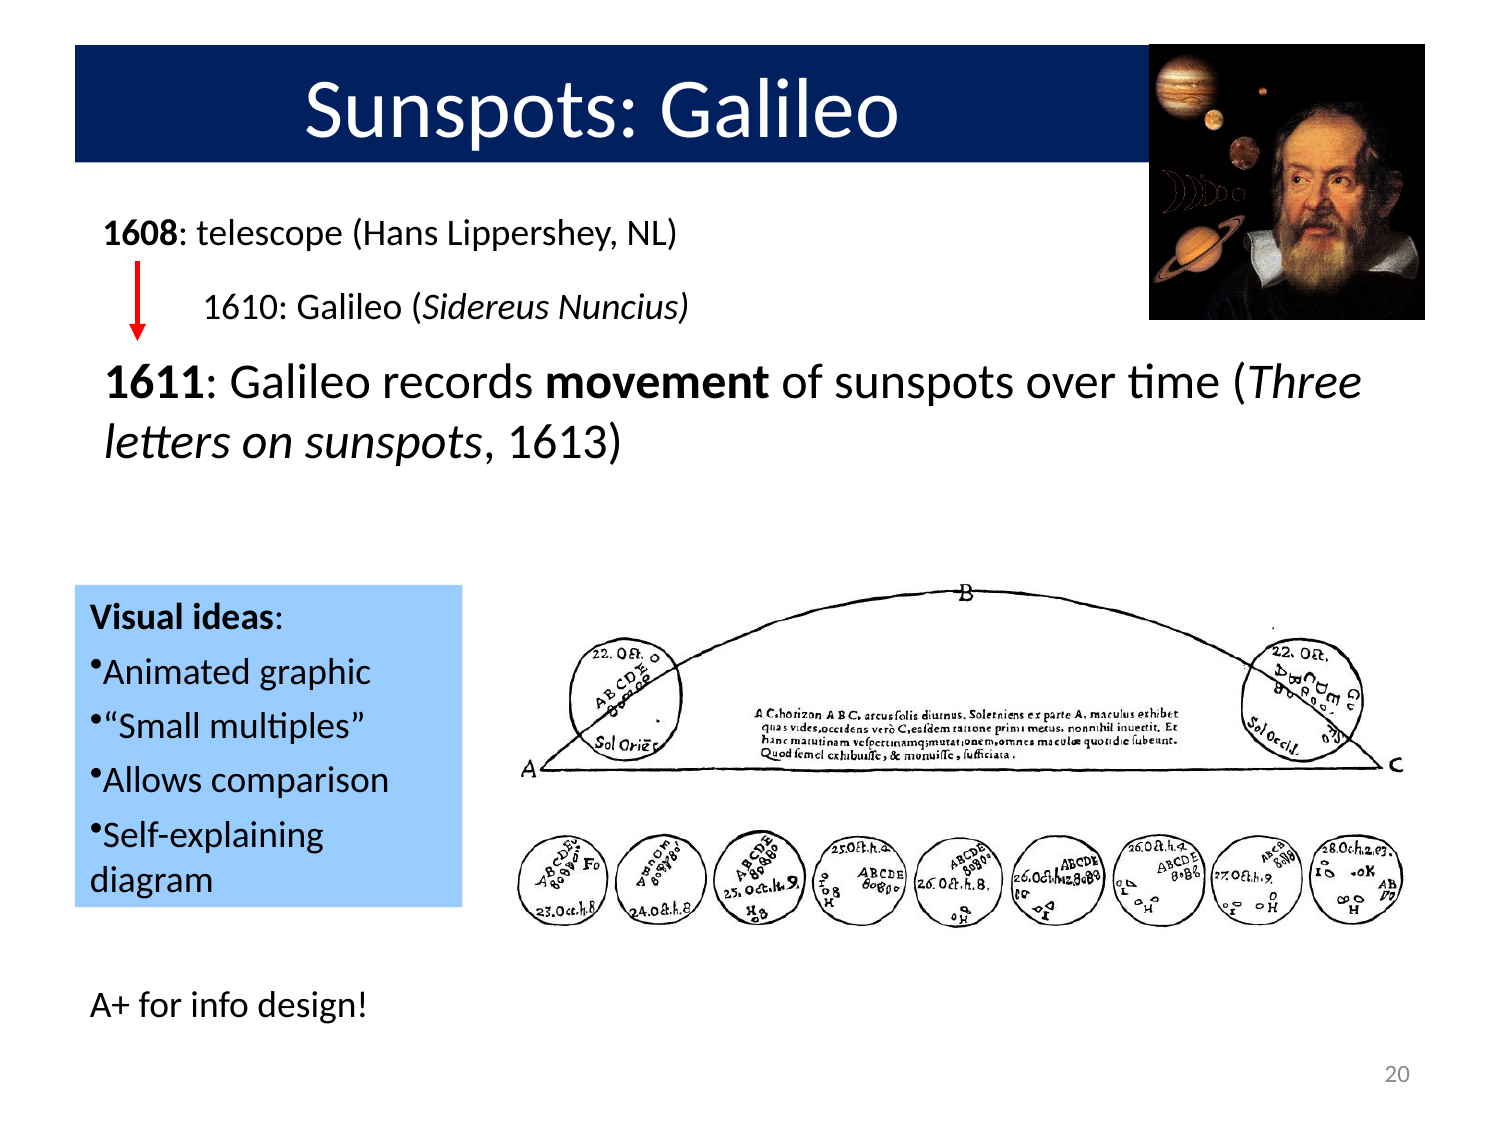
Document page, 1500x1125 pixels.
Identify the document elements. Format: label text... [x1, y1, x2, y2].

picture [474, 572, 1446, 937]
slide_number 20 [1074, 1042, 1425, 1103]
text_box 1610: Galileo (Sidereus Nuncius) [187, 274, 838, 335]
text_box A+ for info design! [75, 972, 425, 1032]
text_box 1608: telescope (Hans Lippershey, NL) [87, 200, 763, 261]
picture [1149, 44, 1426, 321]
text_box Visual ideas: Animated graphic “Small multiples” Allows comparison Self-explaining diagram [74, 584, 463, 908]
title Sunspots: Galileo [75, 45, 1147, 163]
text_box 1611: Galileo records movement of sunspots over time (Three letters on sunspots, 1613) [89, 340, 1427, 476]
